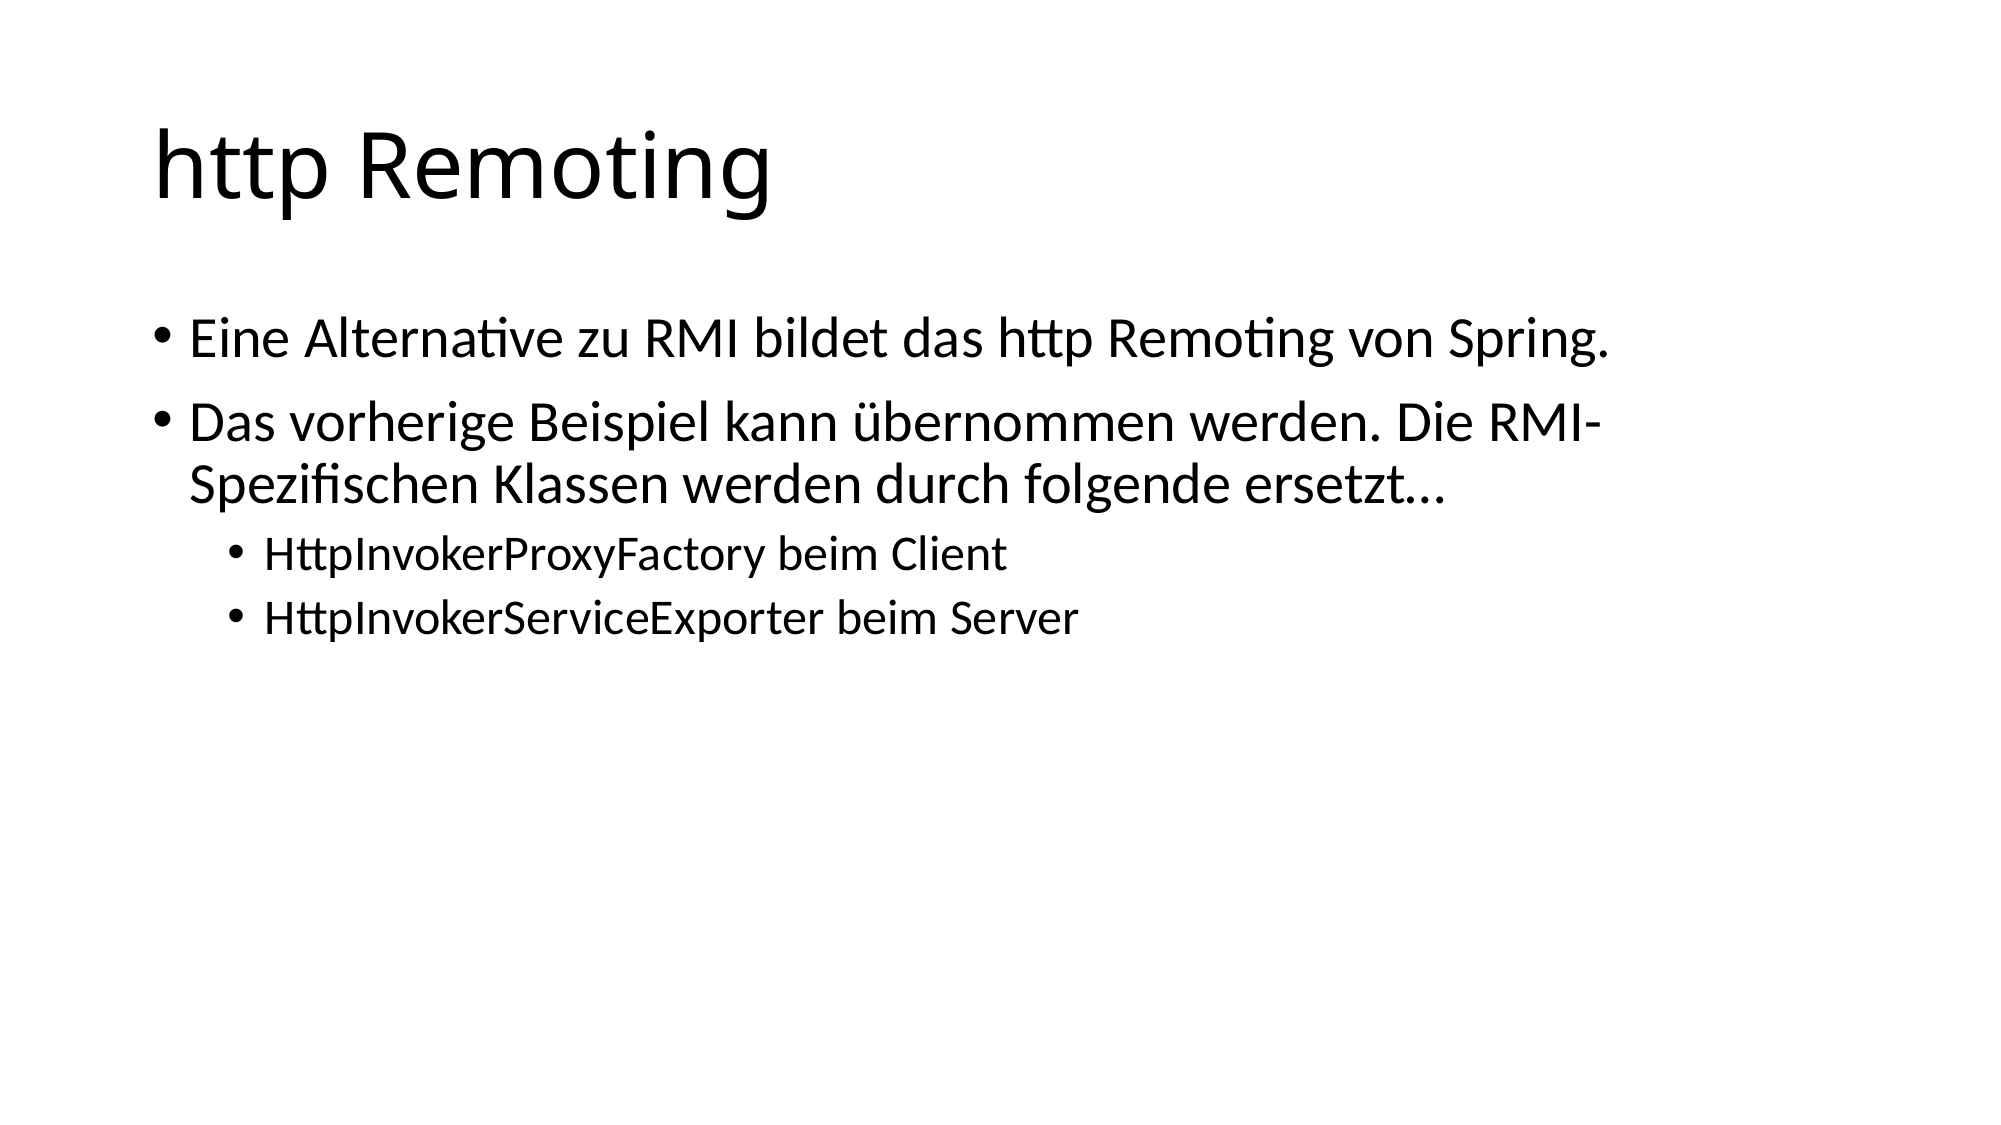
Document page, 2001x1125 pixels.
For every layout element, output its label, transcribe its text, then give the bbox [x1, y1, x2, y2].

list Eine Alternative zu RMI bildet das http Remoting von Spring. Das vorherige Beispiel kann übernommen werden. Die RMI-Spezifischen Klassen werden durch folgende ersetzt… HttpInvokerProxyFactory beim Client HttpInvokerServiceExporter beim Server [137, 299, 1863, 1014]
title http Remoting [137, 59, 1863, 278]
